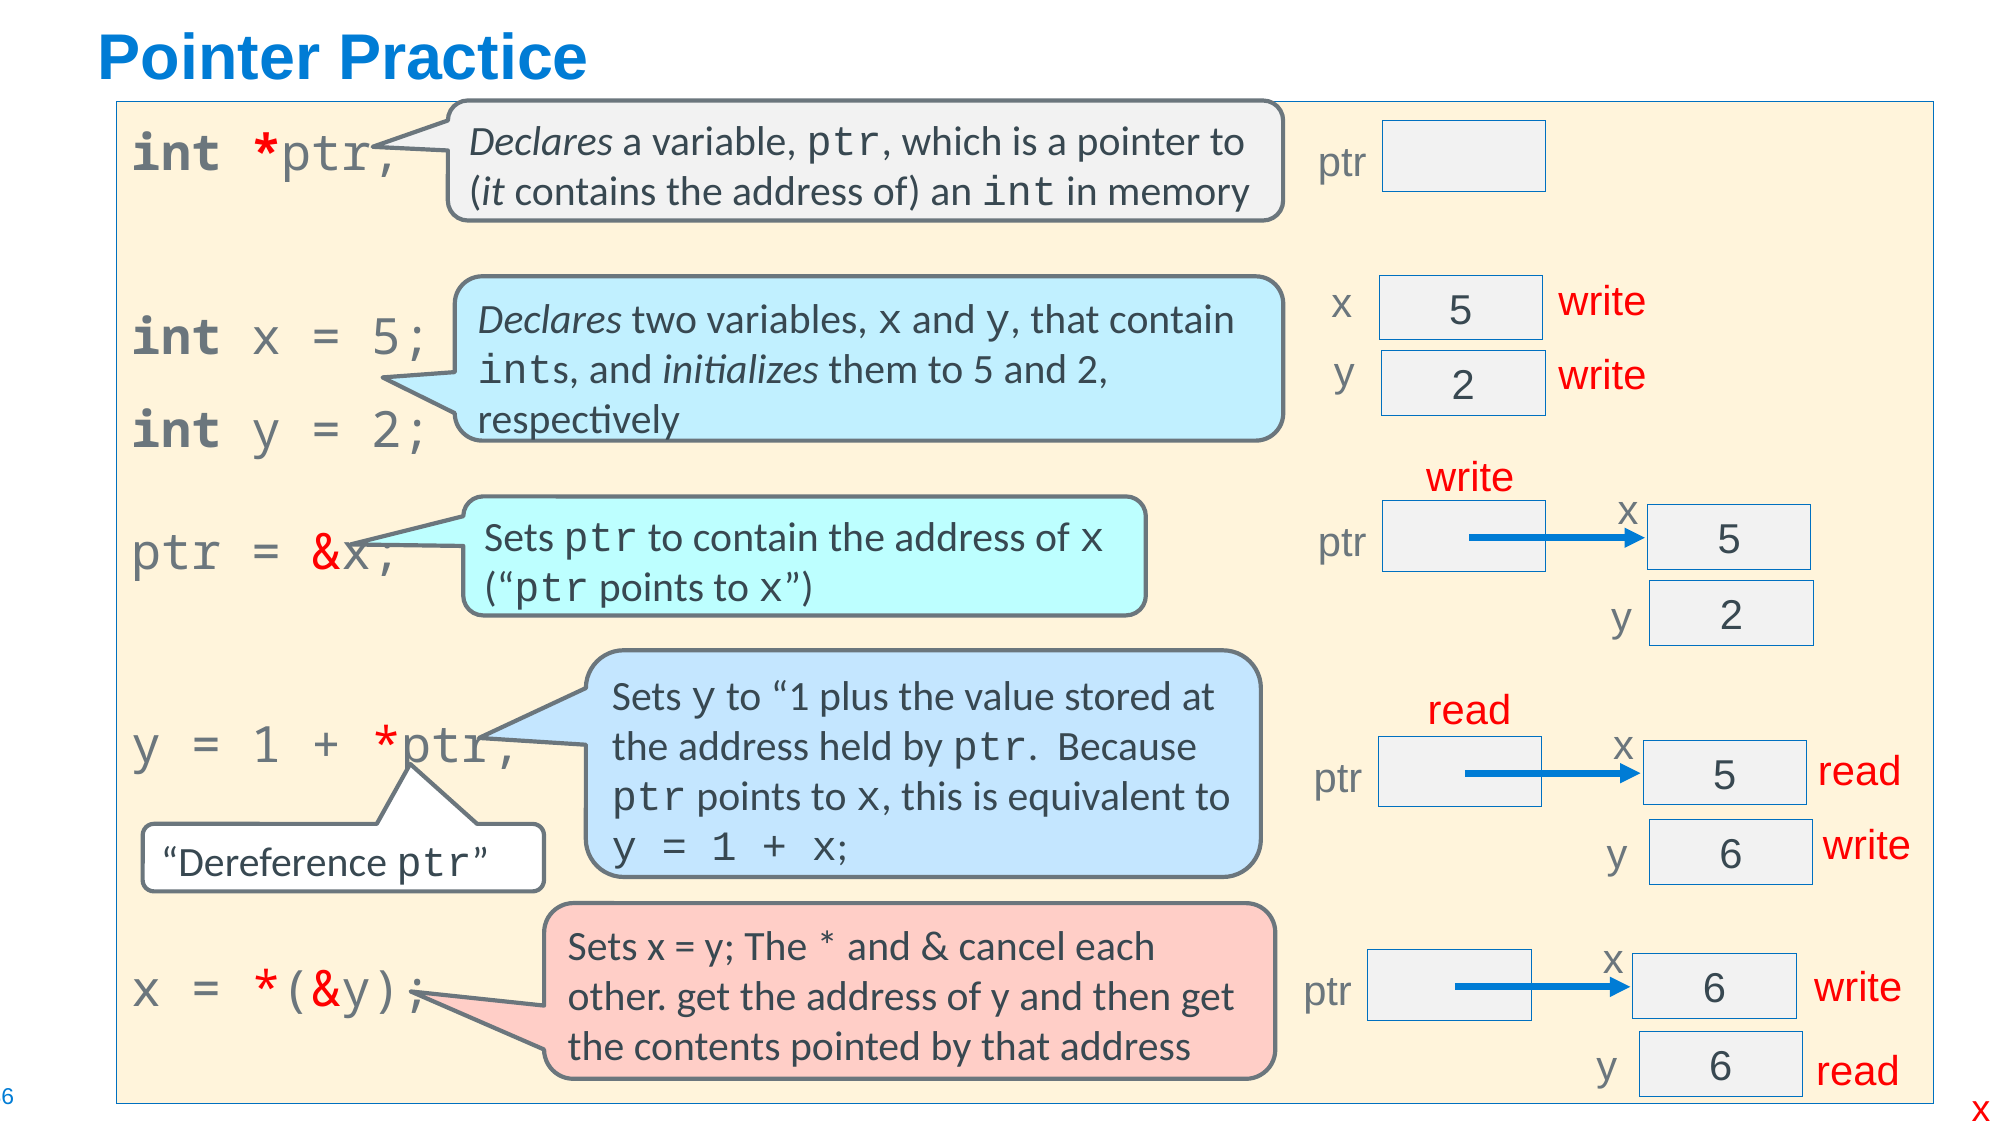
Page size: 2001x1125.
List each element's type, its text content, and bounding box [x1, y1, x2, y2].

text_box int *ptr; int x = 5; int y = 2; ptr = &x; y = 1 + *ptr; x = *(&y); [116, 101, 1934, 1104]
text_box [1302, 442, 1814, 649]
title Pointer Practice [82, 19, 1808, 101]
text_box Sets x = y; The * and & cancel each other. get the address of y and then get the contents pointed by that address [410, 903, 1276, 1079]
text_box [1316, 266, 1663, 417]
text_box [1298, 675, 1927, 886]
text_box Sets y to “1 plus the value stored at the address held by ptr. Because ptr points to x, this is equivalent to y = 1 + x; [478, 650, 1261, 877]
text_box x [1956, 1076, 2000, 1125]
text_box Declares two variables, x and y, that contain ints, and initializes them to 5 and 2, respectively [382, 276, 1284, 441]
text_box “Dereference ptr” [142, 763, 545, 892]
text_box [1302, 120, 1546, 193]
text_box Sets ptr to contain the address of x (“ptr points to x”) [350, 496, 1146, 616]
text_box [1288, 924, 1919, 1103]
text_box Declares a variable, ptr, which is a pointer to (it contains the address of) an int in memory [372, 100, 1284, 221]
